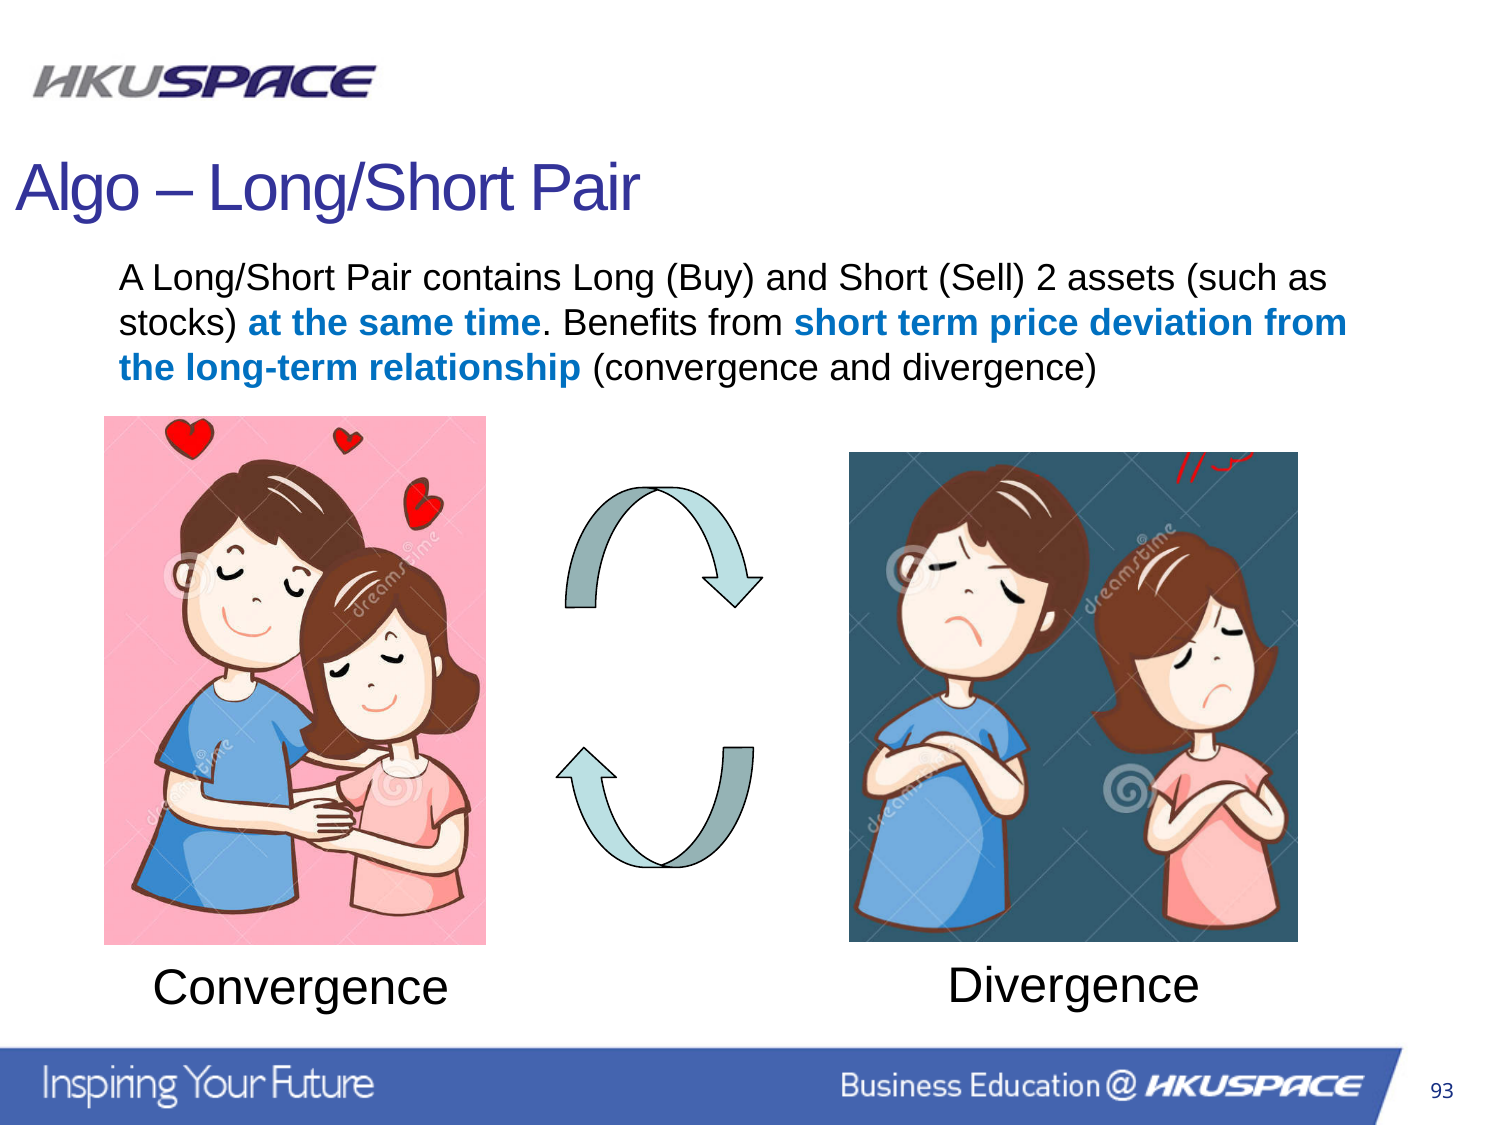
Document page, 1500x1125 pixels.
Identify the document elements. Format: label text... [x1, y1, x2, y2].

text_box Algo – Long/Short Pair [0, 101, 1325, 266]
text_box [104, 416, 1299, 1024]
picture [0, 0, 1500, 1125]
text_box A Long/Short Pair contains Long (Buy) and Short (Sell) 2 assets (such as stocks) at the same time. Benefits from short term price deviation from the long-term relationship (convergence and divergence) [104, 245, 1365, 396]
slide_number 93 [1415, 1070, 1499, 1125]
